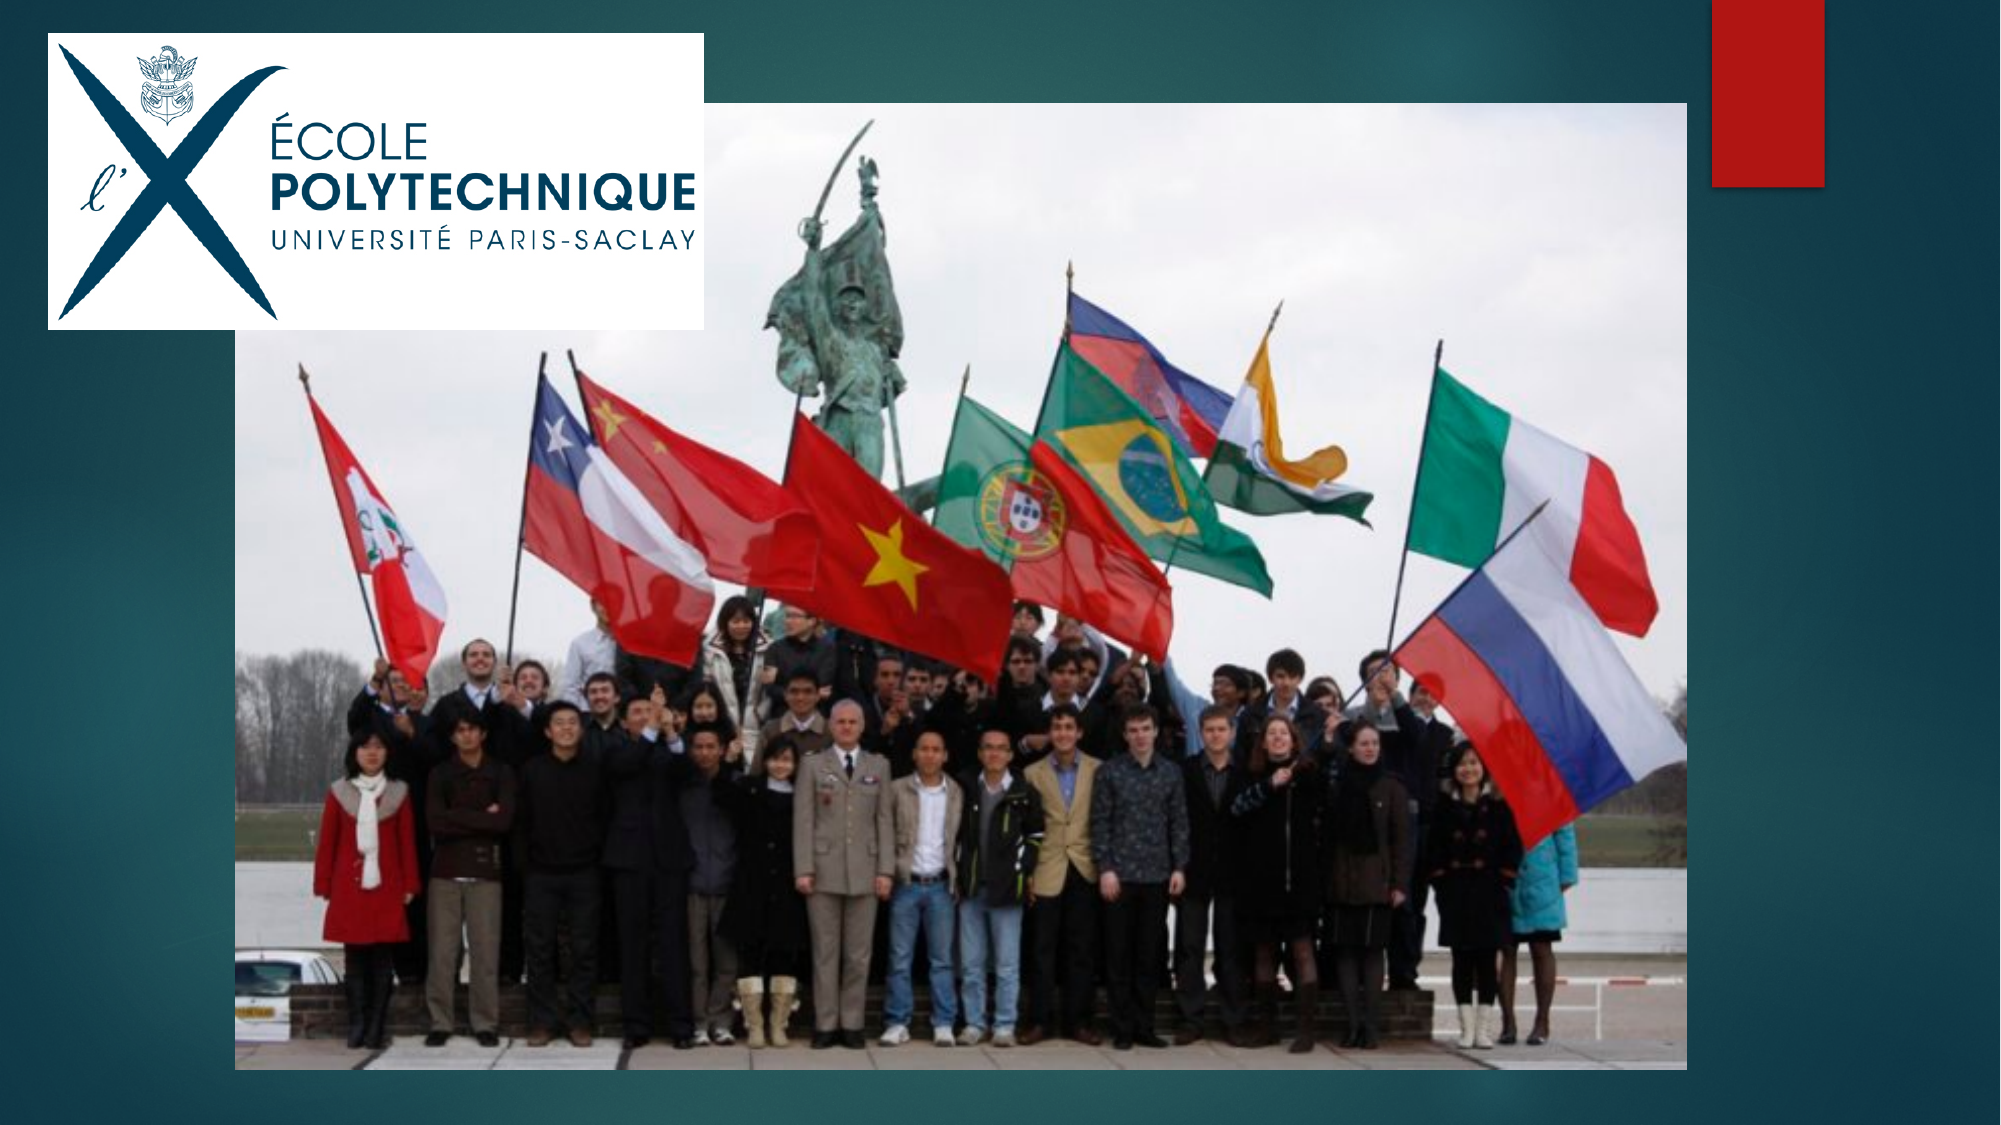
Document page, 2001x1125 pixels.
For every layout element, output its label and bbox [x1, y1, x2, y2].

picture [0, 0, 1687, 1125]
